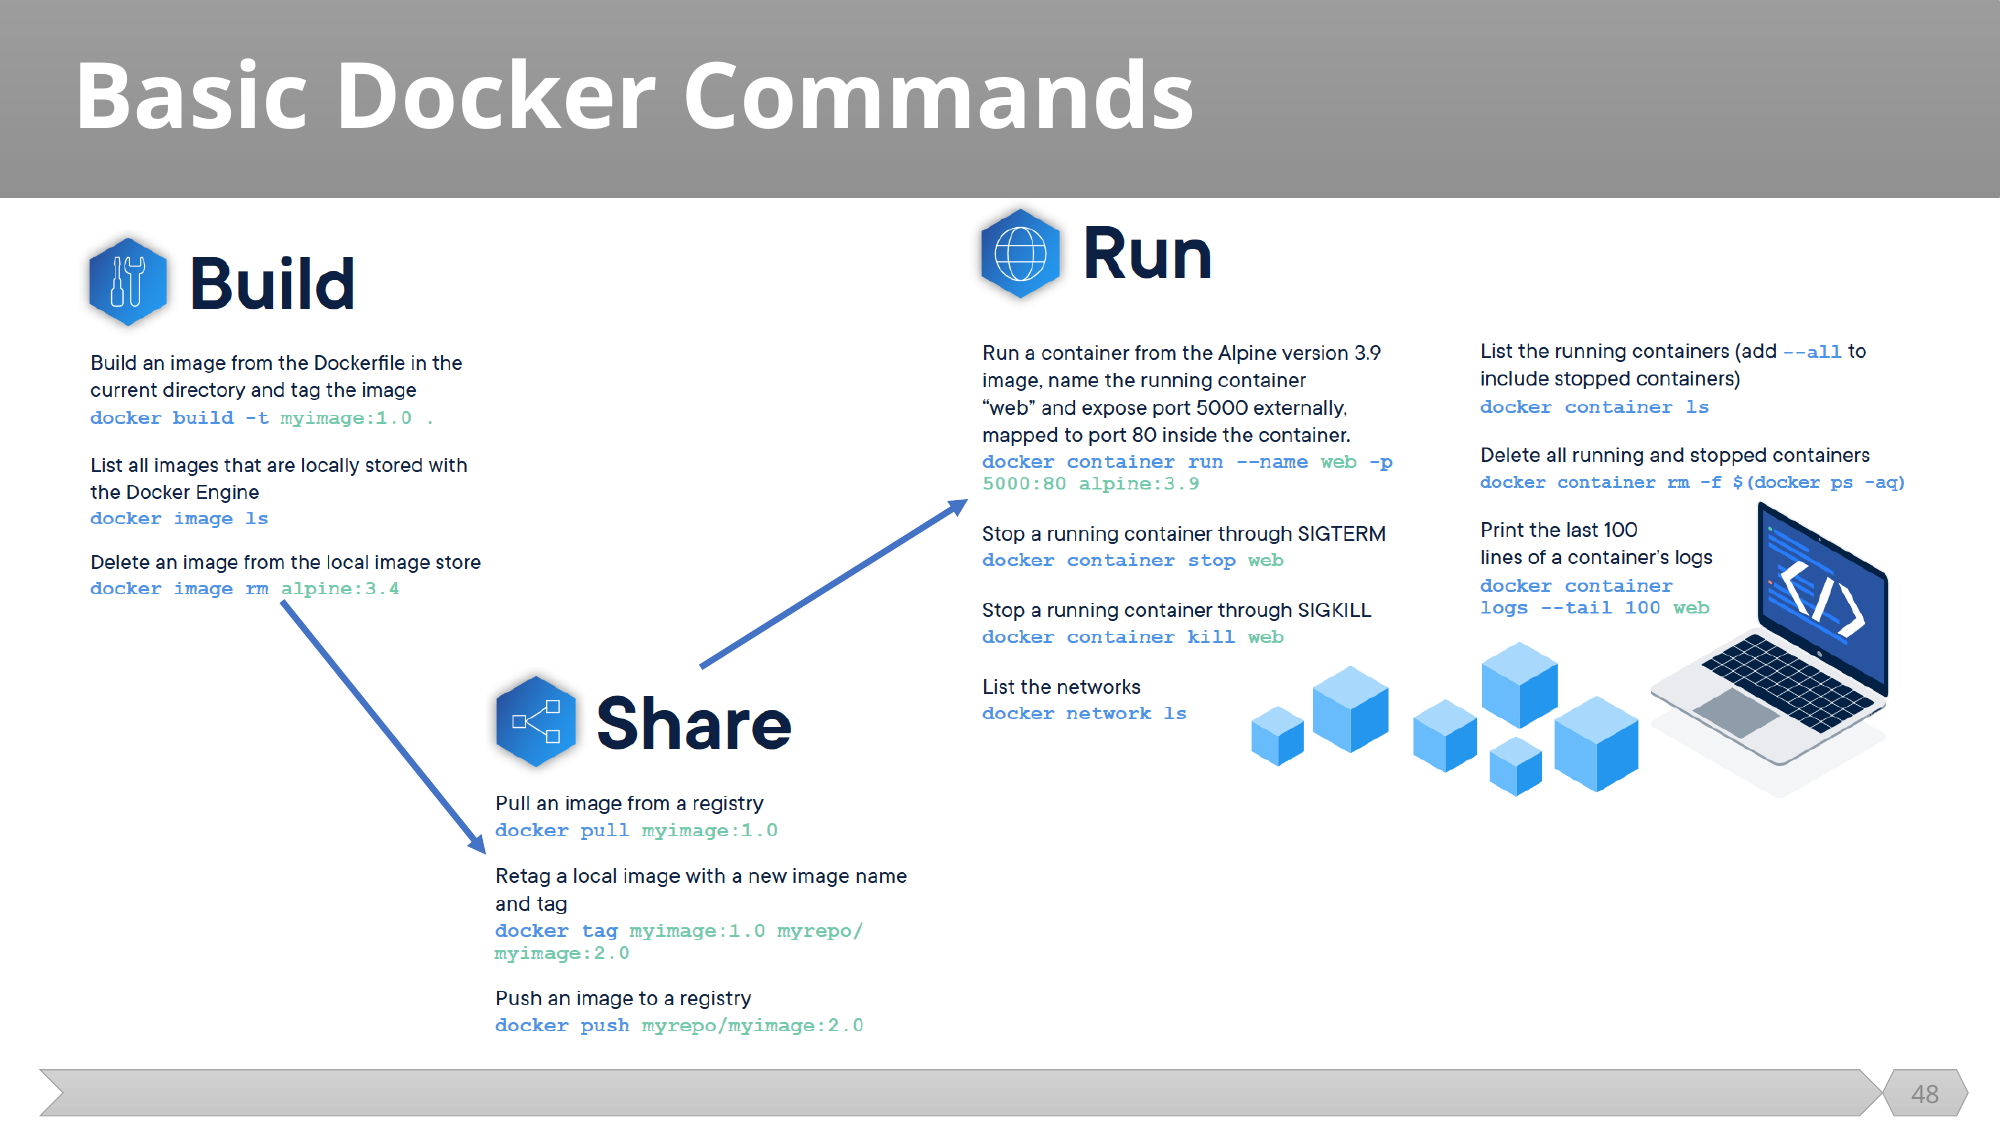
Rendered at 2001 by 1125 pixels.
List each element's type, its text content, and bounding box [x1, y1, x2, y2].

picture [485, 667, 916, 1043]
title Basic Docker Commands [56, 0, 1969, 199]
slide_number 48 [1882, 1065, 1969, 1125]
picture [968, 197, 1916, 800]
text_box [700, 499, 969, 668]
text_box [281, 601, 486, 855]
picture [77, 230, 486, 602]
